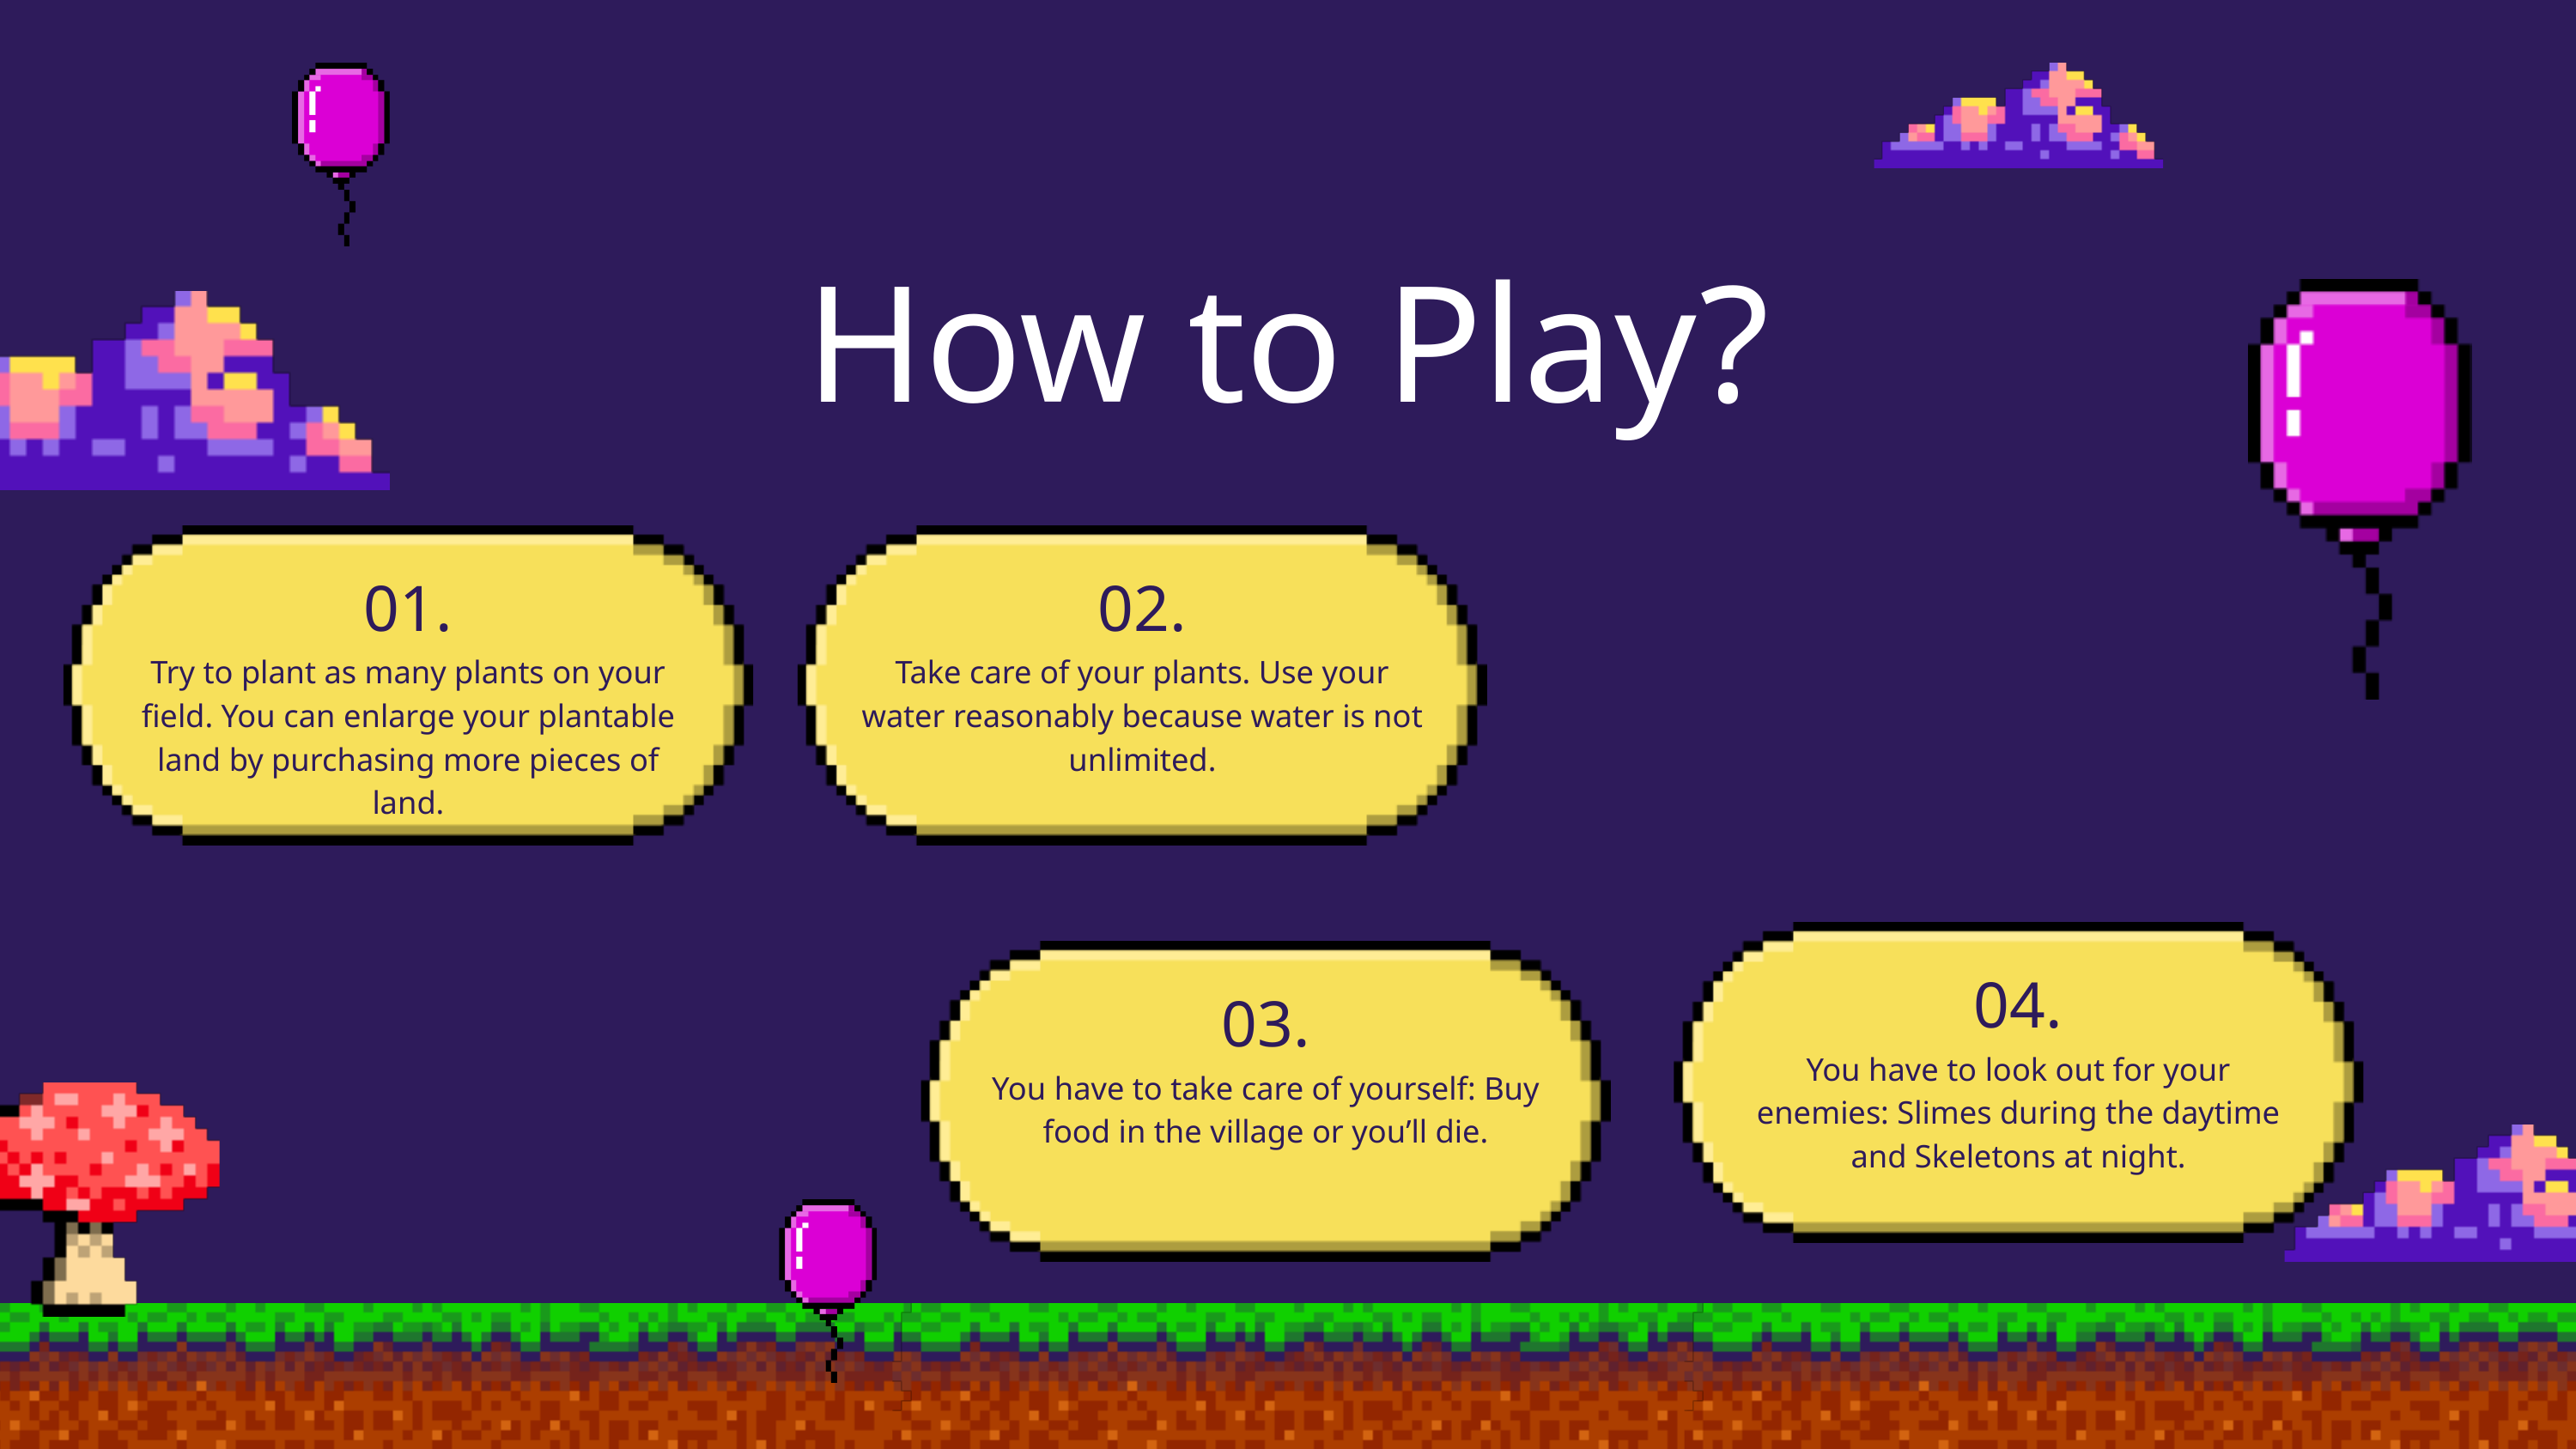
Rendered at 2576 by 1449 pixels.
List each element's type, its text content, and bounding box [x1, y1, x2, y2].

text_box [779, 1199, 878, 1384]
text_box [0, 1303, 892, 1449]
text_box [797, 525, 1488, 846]
text_box [0, 1082, 220, 1317]
text_box [1674, 922, 2364, 1243]
text_box Try to plant as many plants on your field. You can enlarge your plantable land by purchasing more pieces of land. [127, 646, 690, 822]
text_box You have to look out for your enemies: Slimes during the daytime and Skeletons at night. [1744, 1043, 2293, 1174]
text_box [920, 941, 1611, 1262]
text_box You have to take care of yourself: Buy food in the village or you’ll die. [967, 1062, 1564, 1149]
text_box [2284, 1125, 2576, 1262]
text_box [892, 1303, 1684, 1449]
text_box [1874, 63, 2164, 168]
text_box 01. [306, 555, 511, 645]
text_box How to Play? [353, 240, 2222, 434]
text_box Take care of your plants. Use your water reasonably because water is not unlimited. [861, 646, 1424, 778]
text_box 04. [1907, 953, 2129, 1041]
text_box 03. [1146, 971, 1386, 1060]
text_box [2248, 279, 2472, 700]
text_box [1684, 1303, 2576, 1449]
text_box [292, 63, 390, 246]
text_box [63, 525, 754, 846]
text_box 02. [1040, 555, 1245, 645]
text_box [0, 291, 391, 490]
